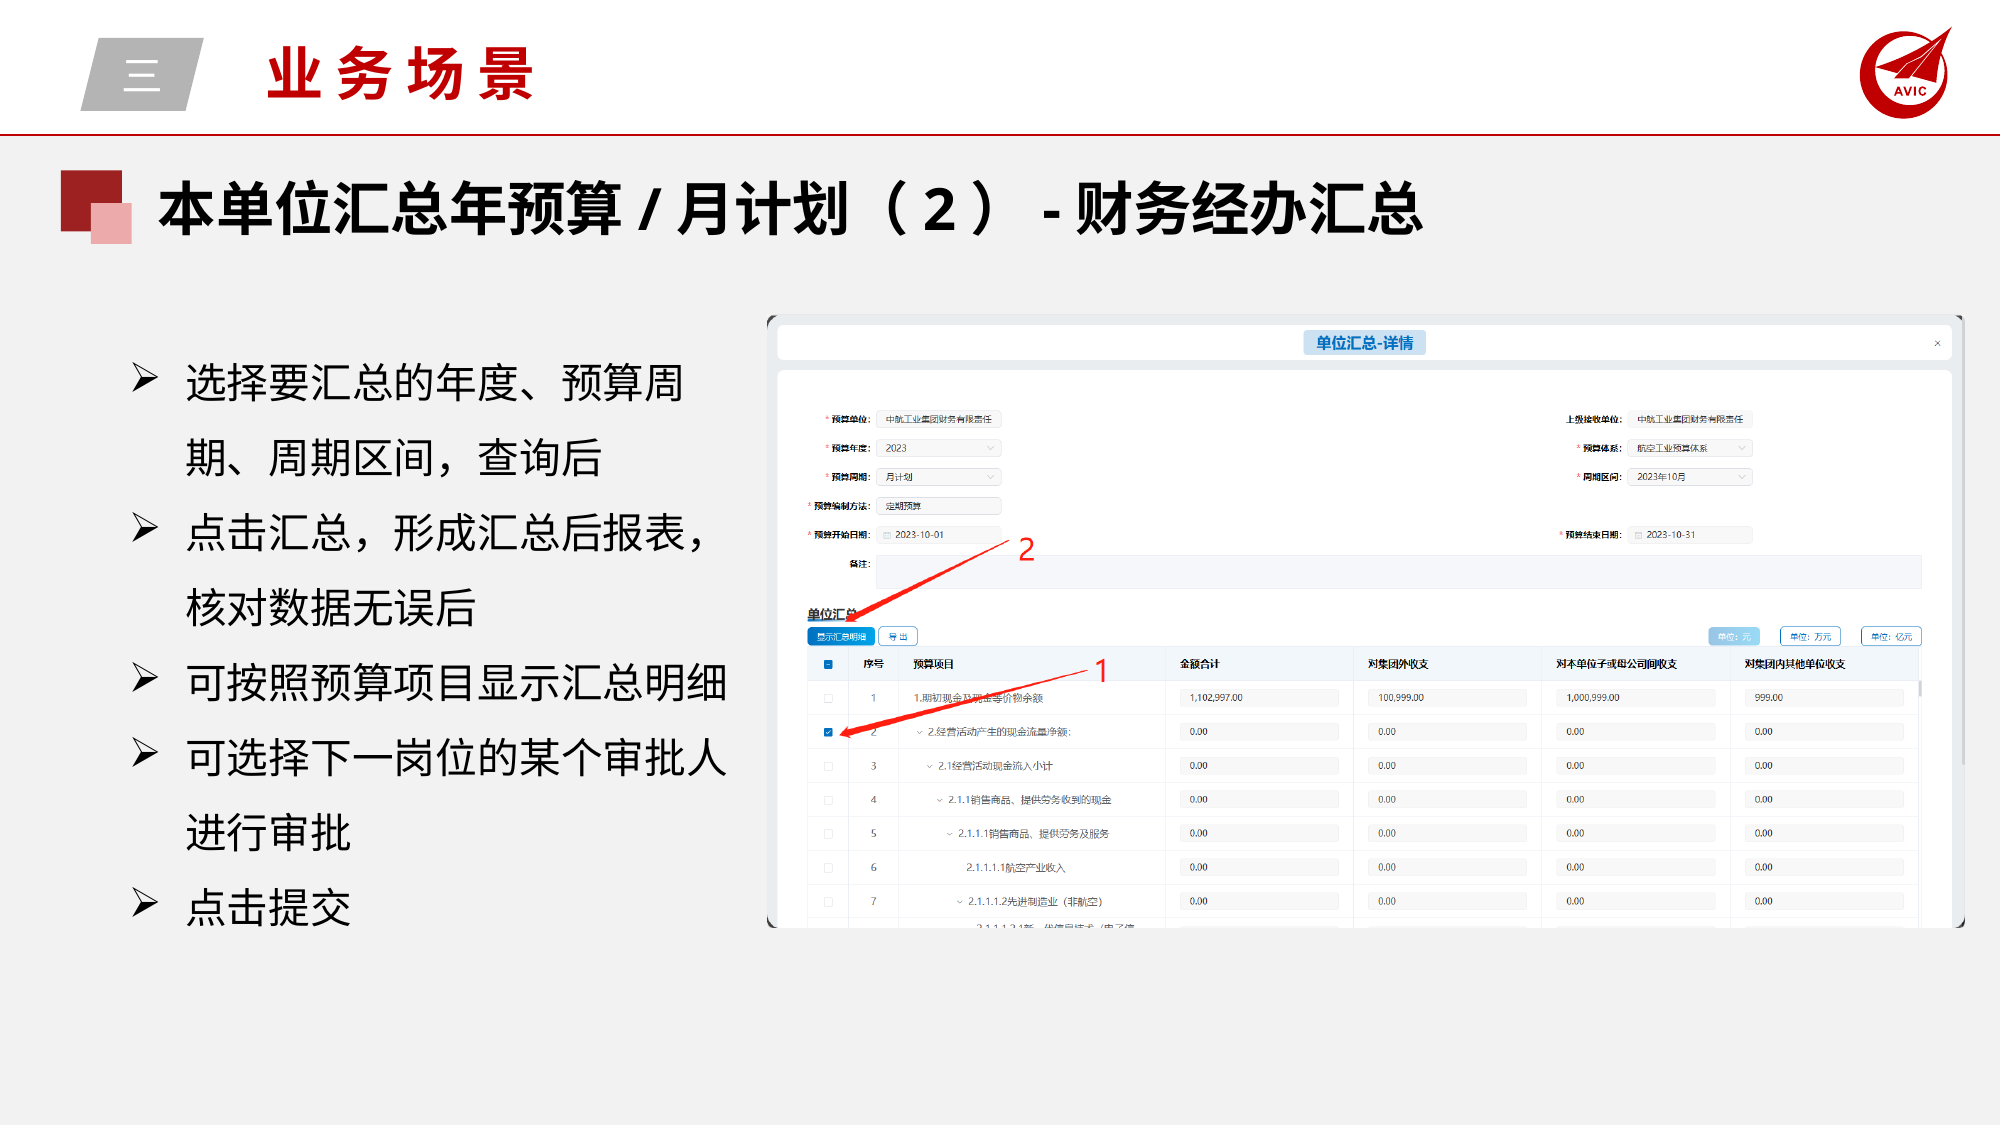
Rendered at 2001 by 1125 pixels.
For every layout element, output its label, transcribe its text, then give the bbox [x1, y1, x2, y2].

text_box 选择要汇总的年度、预算周期、周期区间，查询后 点击汇总，形成汇总后报表，核对数据无误后 可按照预算项目显示汇总明细 可选择下一岗位的某个审批人进行审批 点击提交 [114, 324, 751, 940]
text_box 三 [79, 36, 206, 112]
text_box [90, 202, 133, 245]
text_box 业务场景 [250, 37, 1515, 116]
text_box [60, 169, 123, 232]
picture [767, 314, 1965, 928]
text_box 本单位汇总年预算/月计划（2）-财务经办汇总 [143, 164, 1441, 250]
